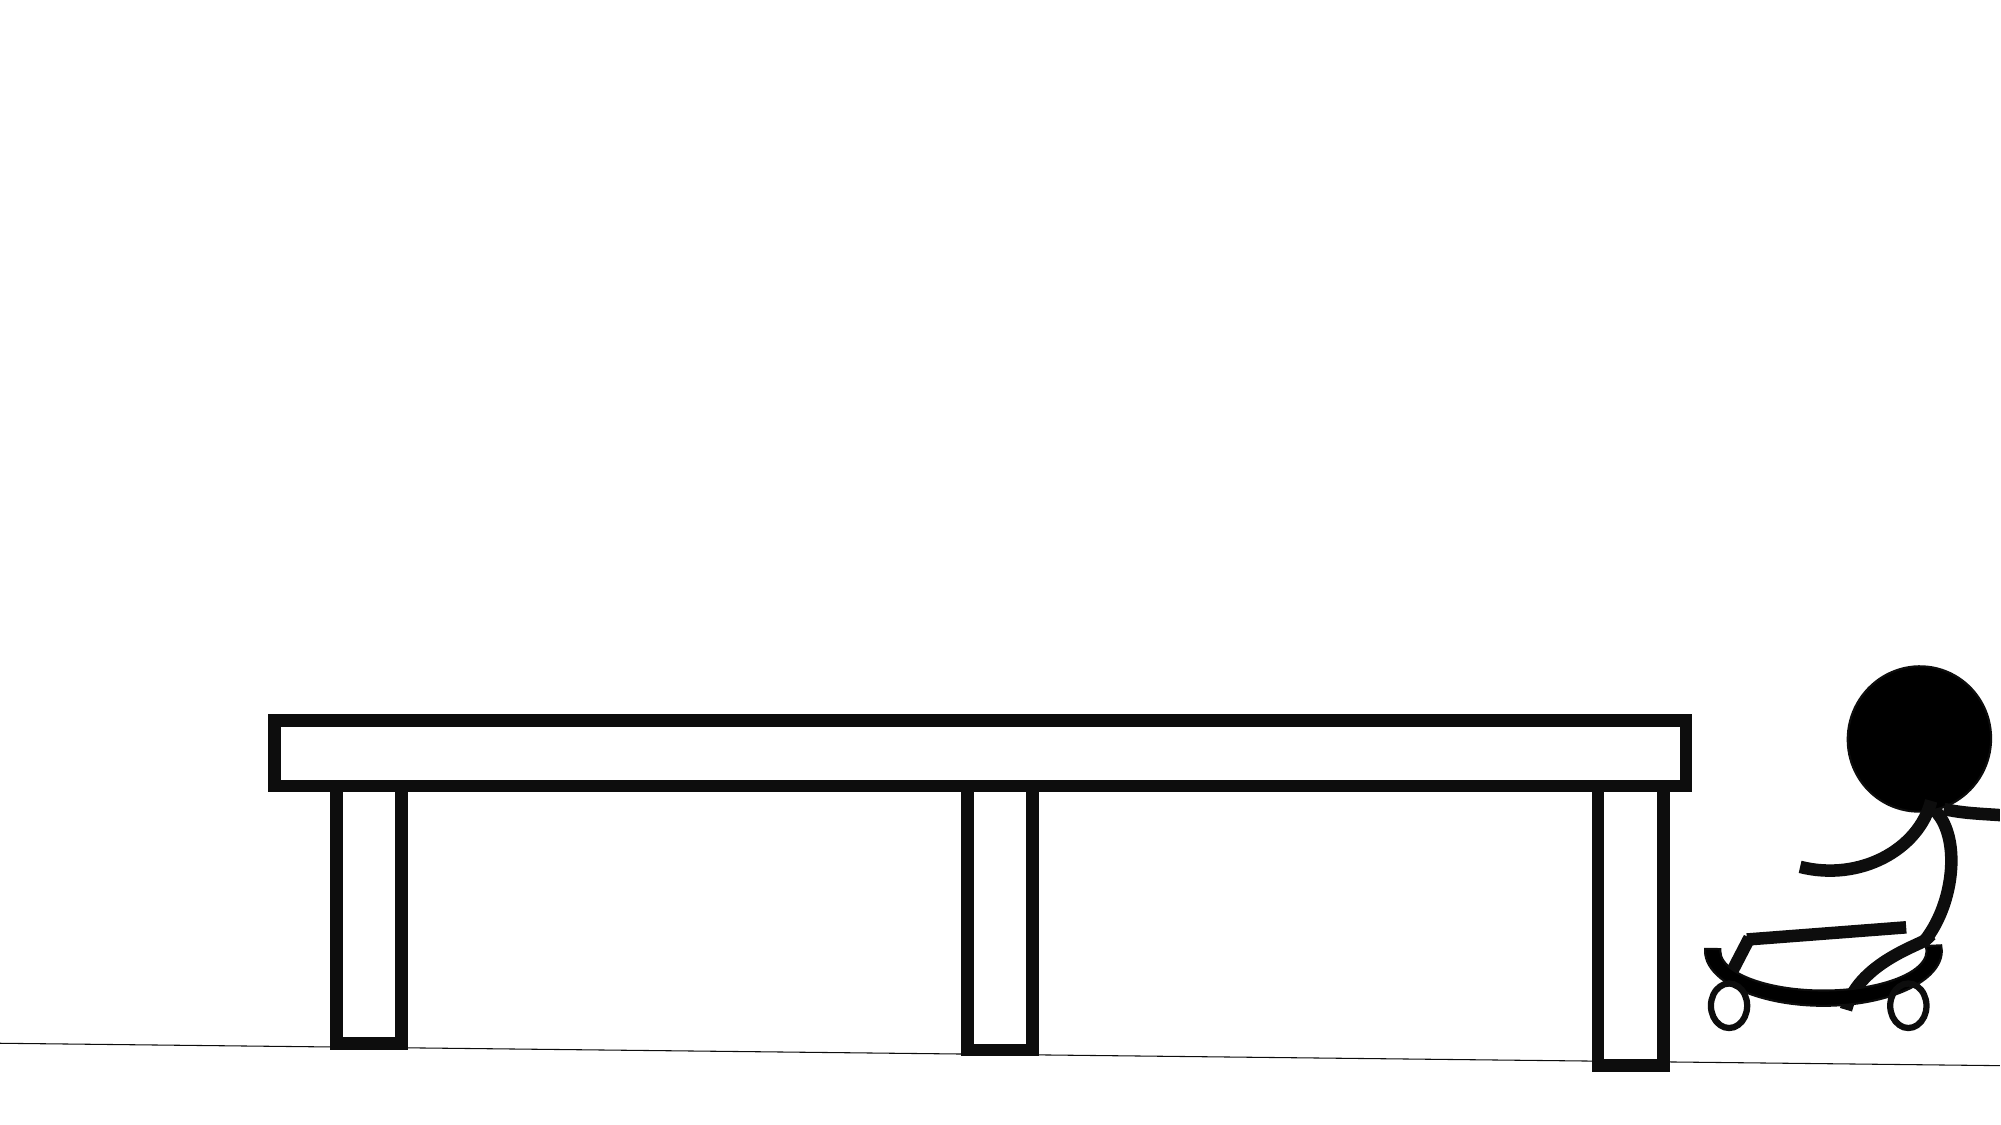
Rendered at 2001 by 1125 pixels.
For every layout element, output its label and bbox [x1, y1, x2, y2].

text_box [1759, 666, 2000, 1097]
text_box [966, 785, 1034, 1043]
text_box [274, 719, 1687, 787]
text_box [0, 1043, 1759, 1066]
text_box [1705, 896, 1942, 1029]
text_box [1597, 785, 1665, 1043]
text_box [335, 785, 403, 1043]
